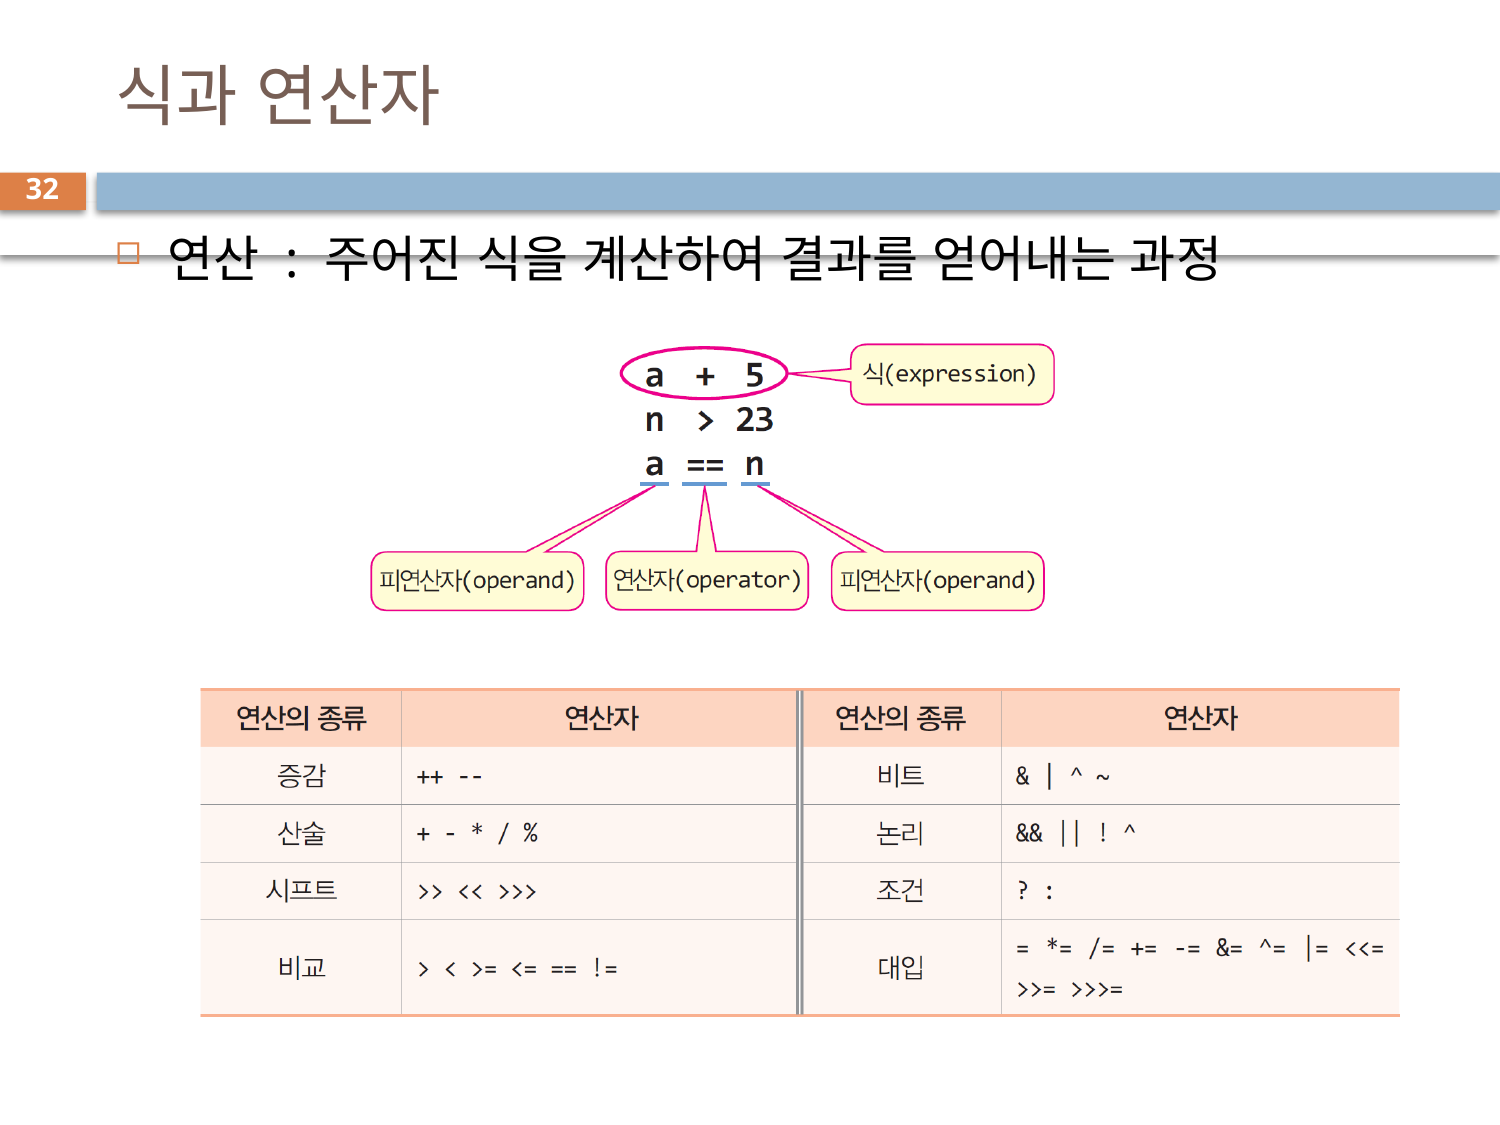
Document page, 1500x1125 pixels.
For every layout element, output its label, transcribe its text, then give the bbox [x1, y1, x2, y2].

picture [194, 684, 1407, 1028]
title 식과 연산자 [100, 37, 1438, 149]
slide_number 32 [0, 170, 87, 211]
picture [336, 325, 1086, 624]
list 연산 : 주어진 식을 계산하여 결과를 얻어내는 과정 [100, 219, 1438, 1047]
